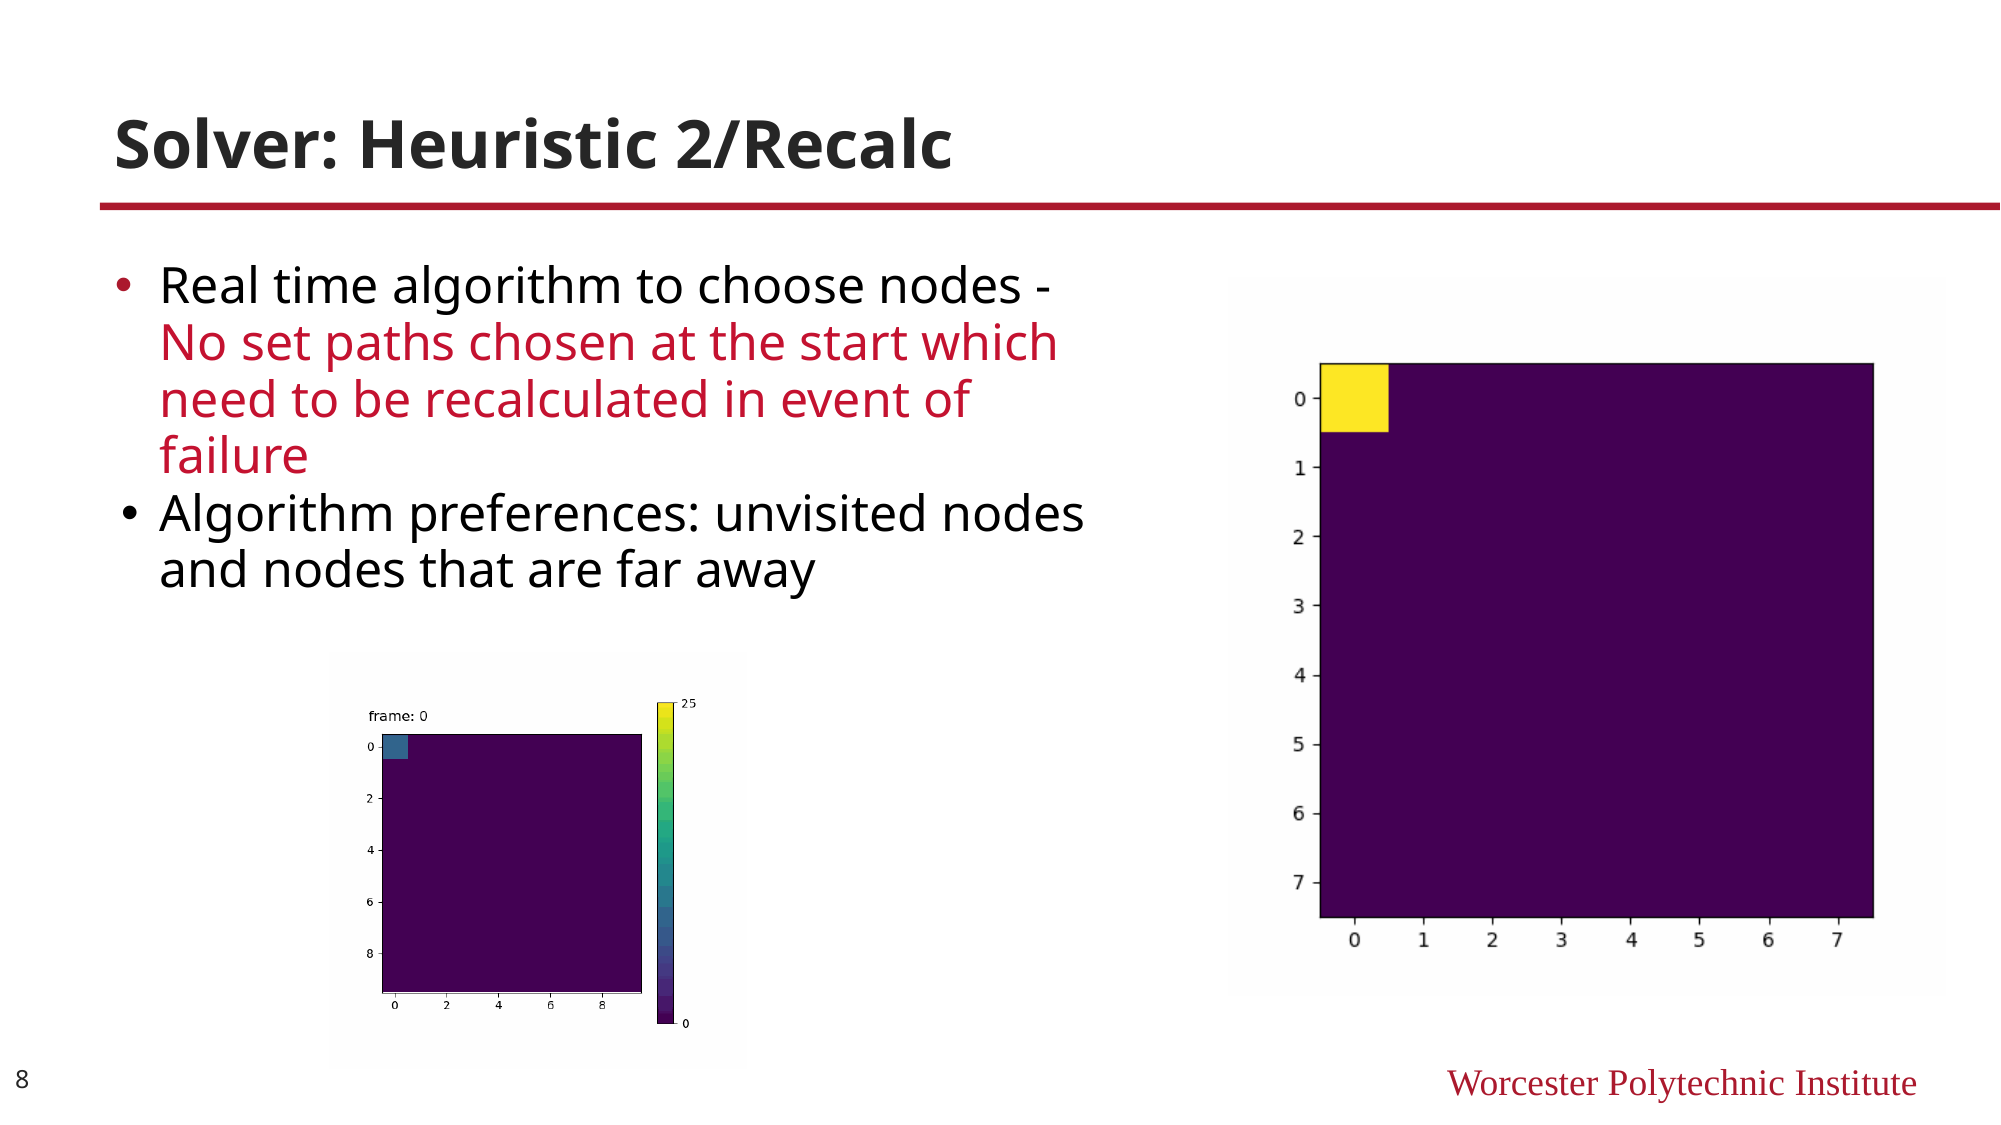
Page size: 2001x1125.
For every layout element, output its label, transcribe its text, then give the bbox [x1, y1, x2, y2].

picture [1227, 277, 1946, 996]
slide_number ‹#› [0, 1047, 100, 1113]
list Real time algorithm to choose nodes - No set paths chosen at the start which need to be recalculated in event of failure Algorithm preferences: unvisited nodes and nodes that are far away [99, 249, 1114, 1013]
title Solver: Heuristic 2/Recalc [99, 57, 1900, 189]
picture [329, 652, 747, 1070]
